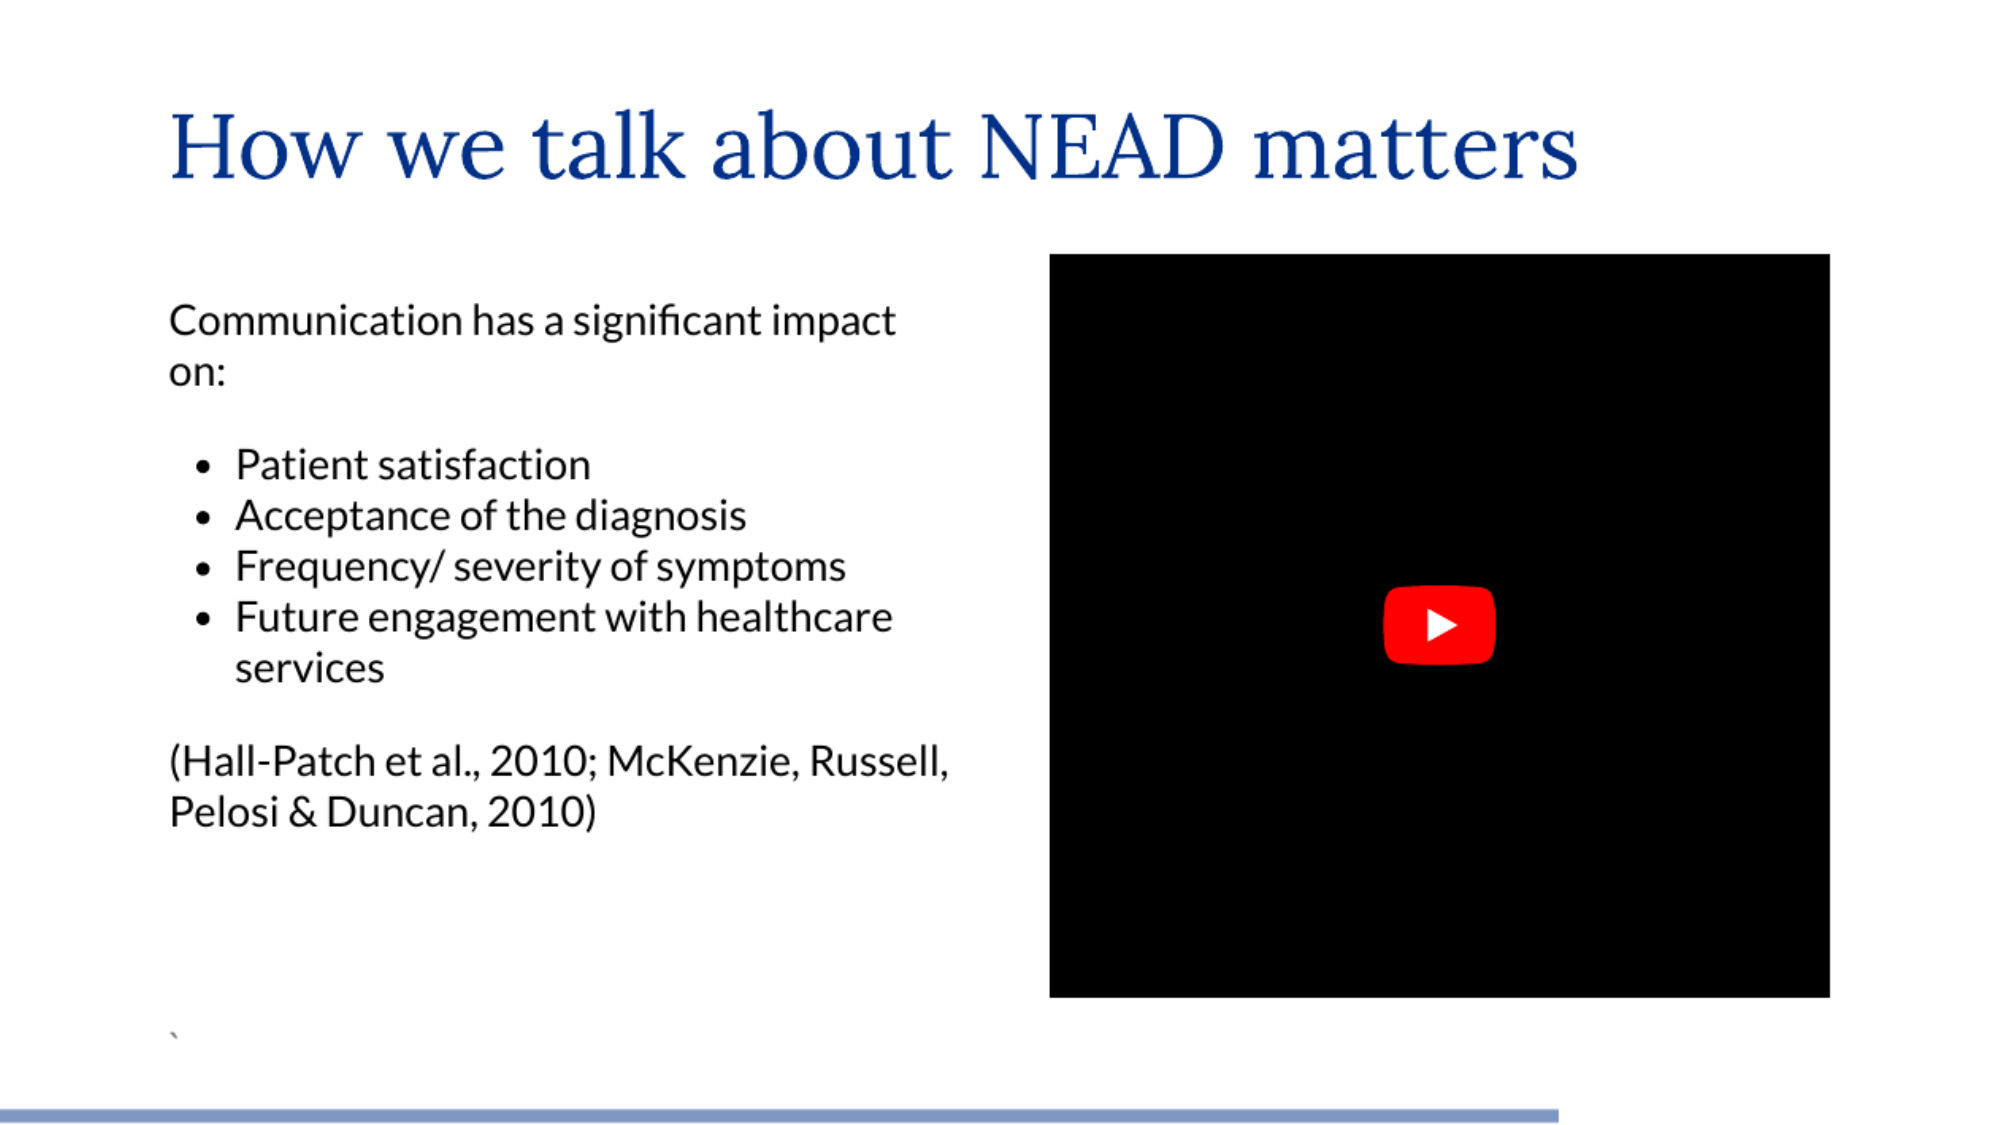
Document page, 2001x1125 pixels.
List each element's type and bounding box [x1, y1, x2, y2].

list [0, 0, 2000, 1125]
